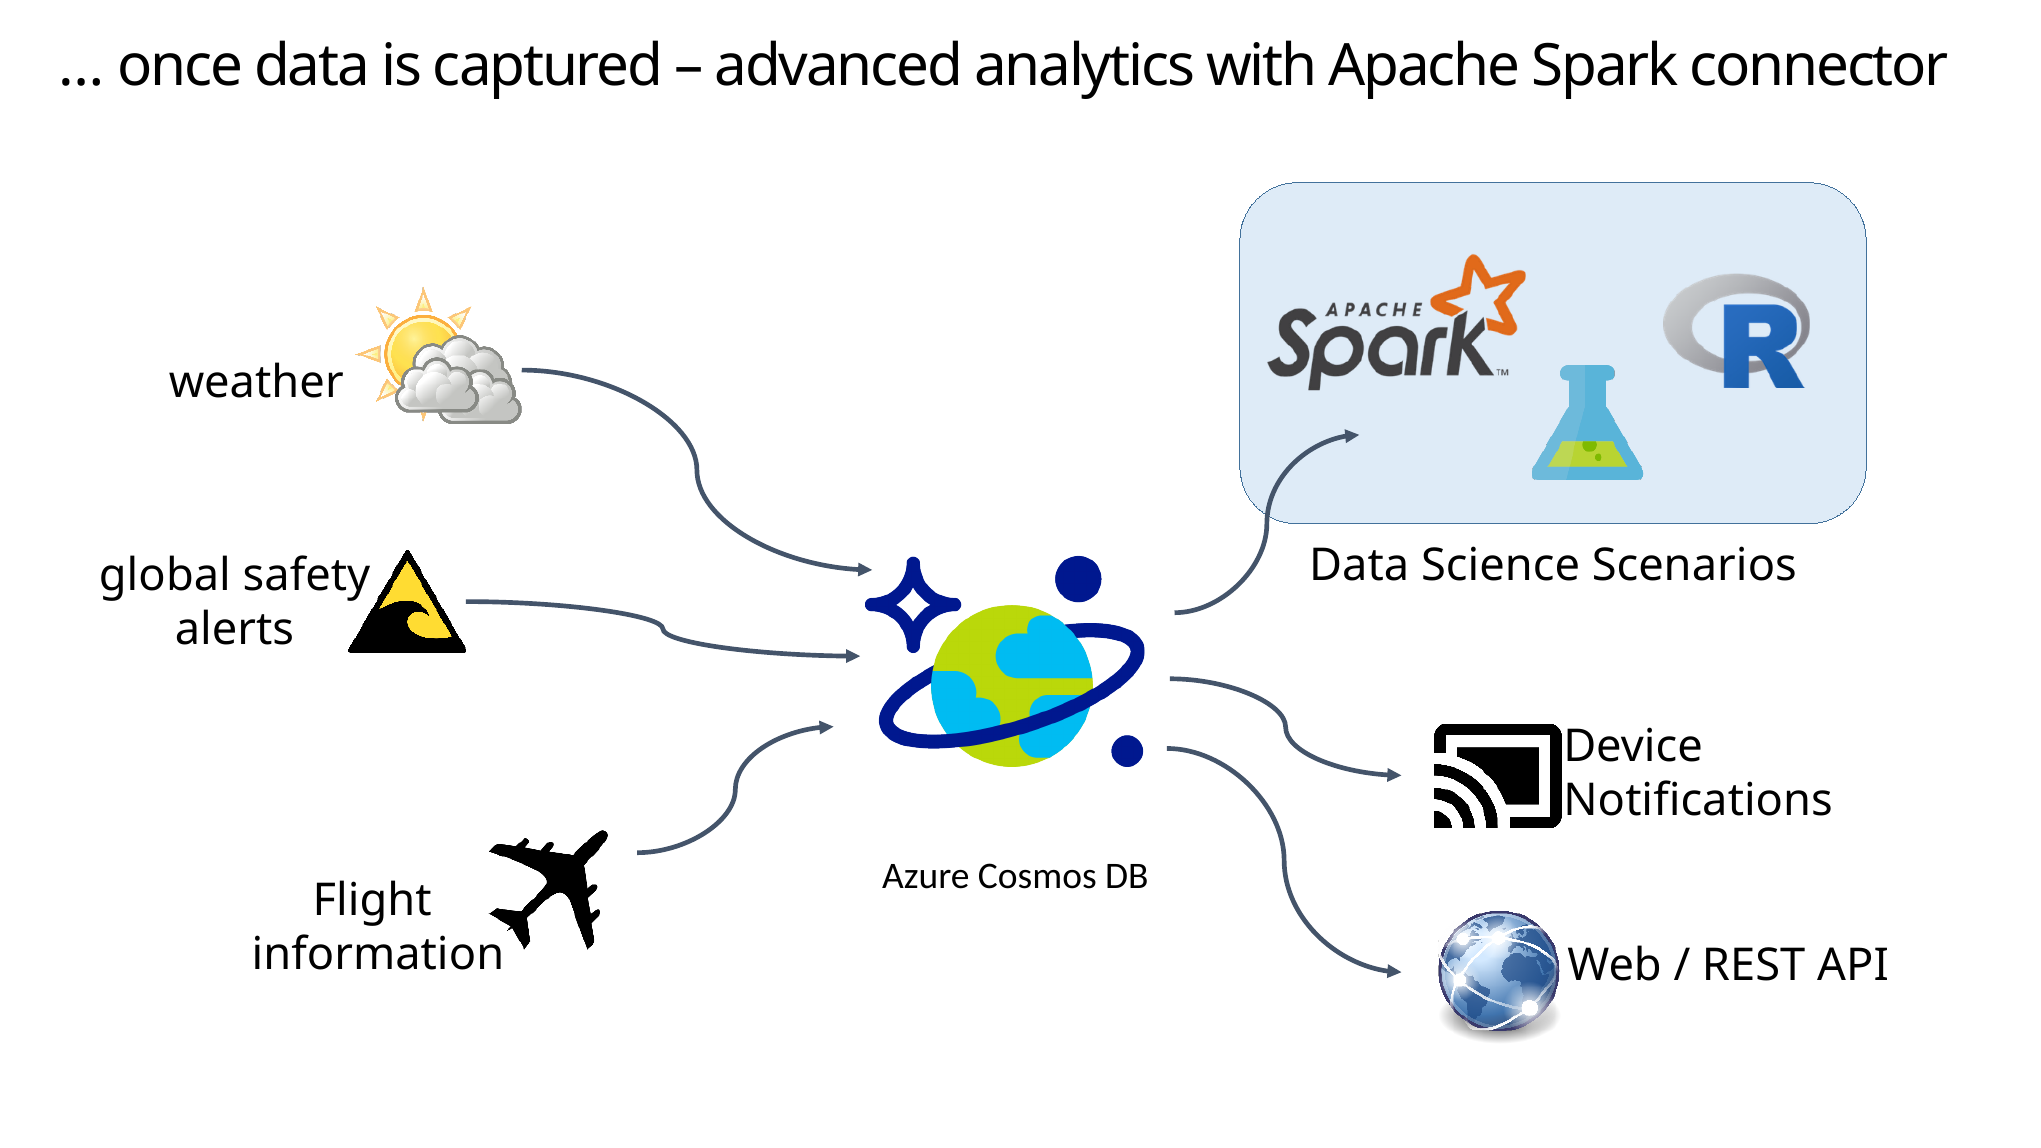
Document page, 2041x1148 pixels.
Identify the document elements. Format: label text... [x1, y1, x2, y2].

picture [352, 285, 522, 455]
text_box Azure Cosmos DB [874, 843, 1157, 904]
text_box … once data is captured – advanced analytics with Apache Spark connector [43, 27, 1996, 179]
text_box [1169, 678, 1402, 782]
text_box [637, 721, 834, 853]
picture [1428, 706, 1567, 845]
picture [864, 525, 1145, 805]
text_box global safety alerts [88, 537, 381, 661]
text_box Flight information [241, 862, 515, 987]
picture [348, 550, 466, 653]
text_box [466, 601, 861, 663]
text_box [522, 369, 864, 576]
picture [1424, 899, 1570, 1045]
text_box [1174, 429, 1360, 613]
picture [1266, 253, 1810, 480]
text_box Device Notifications [1567, 708, 1844, 832]
text_box [1239, 182, 1867, 524]
text_box Web / REST API [1570, 928, 1900, 998]
picture [486, 828, 625, 956]
text_box Data Science Scenarios [1298, 527, 1808, 597]
text_box weather [158, 345, 352, 415]
text_box [1166, 748, 1402, 978]
